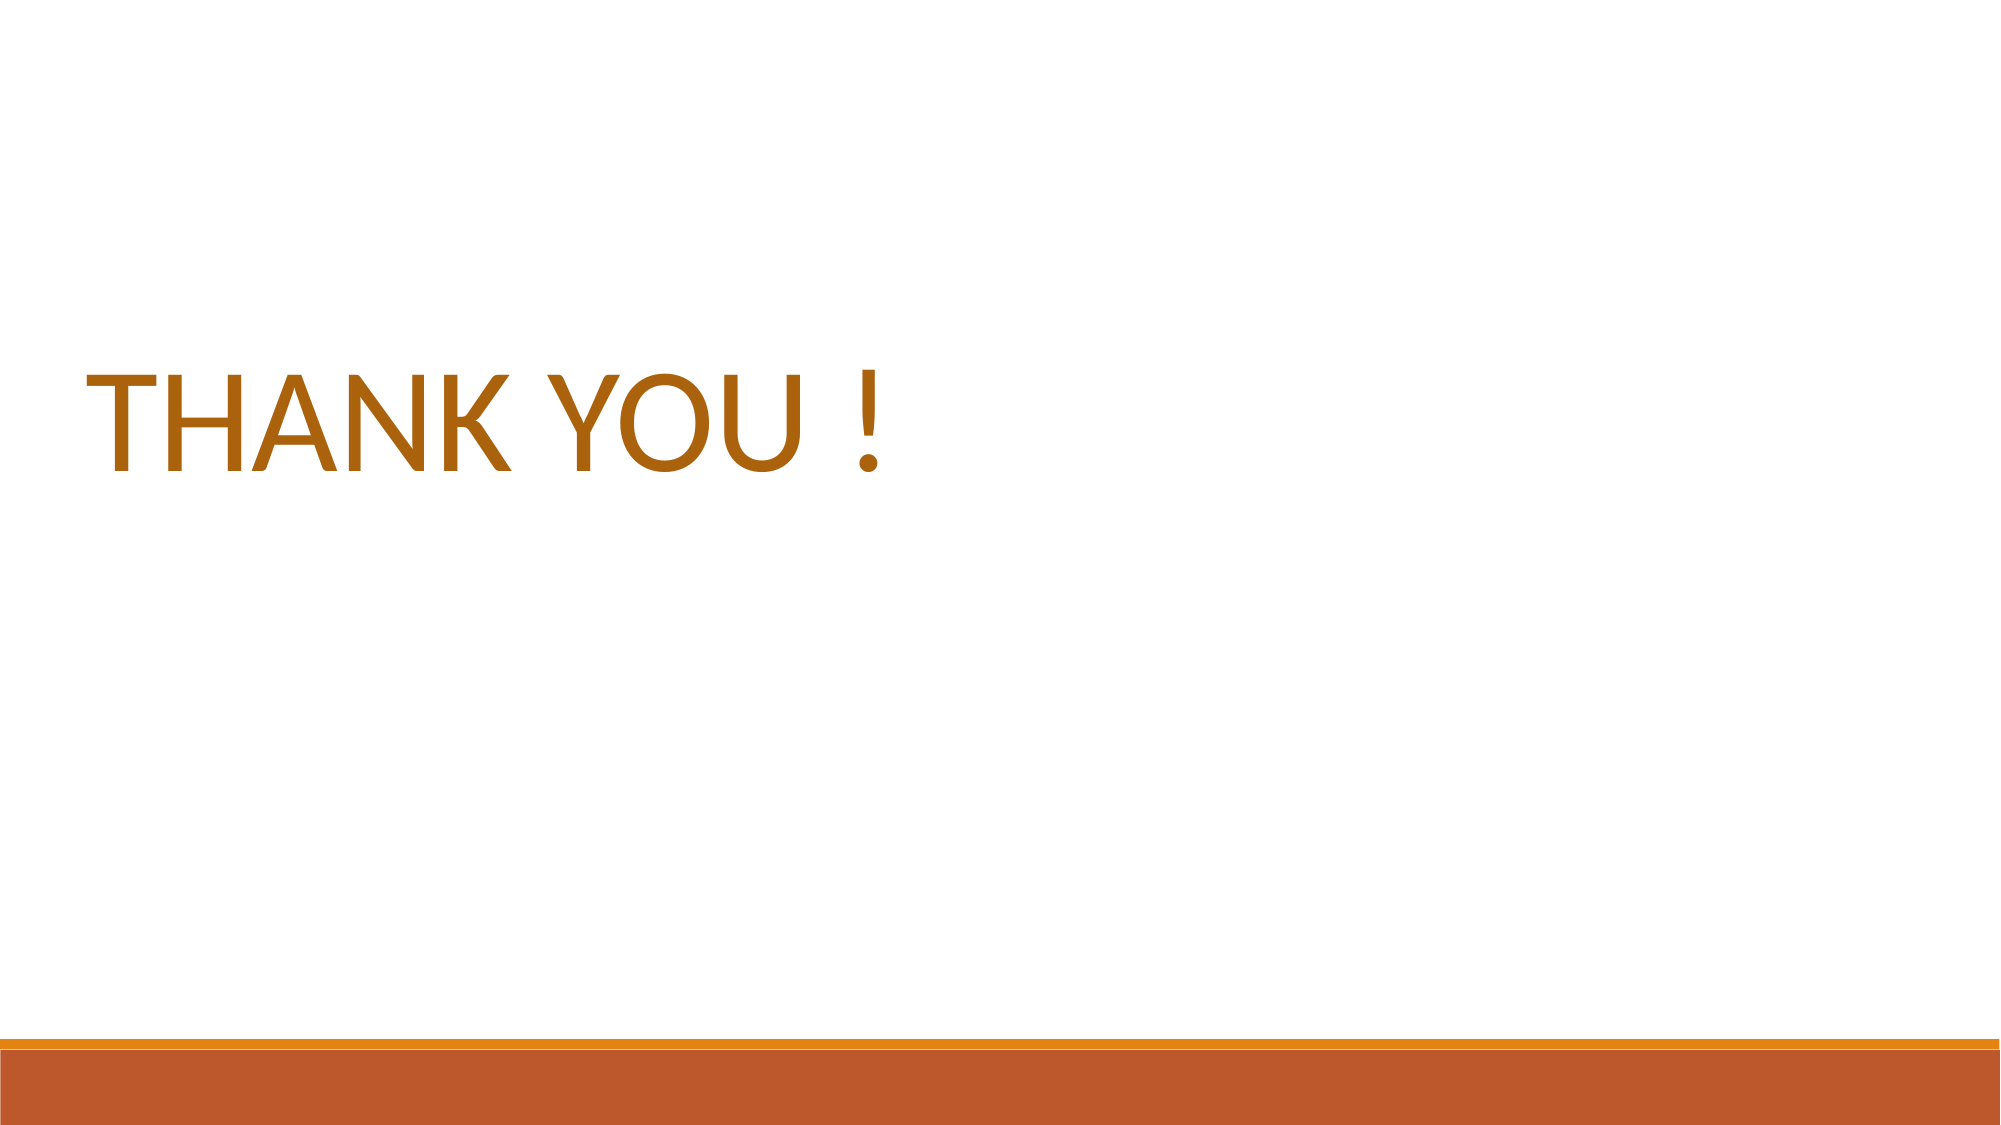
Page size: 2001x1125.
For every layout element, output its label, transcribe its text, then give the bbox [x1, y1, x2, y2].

text_box THANK YOU ! [70, 314, 1089, 510]
